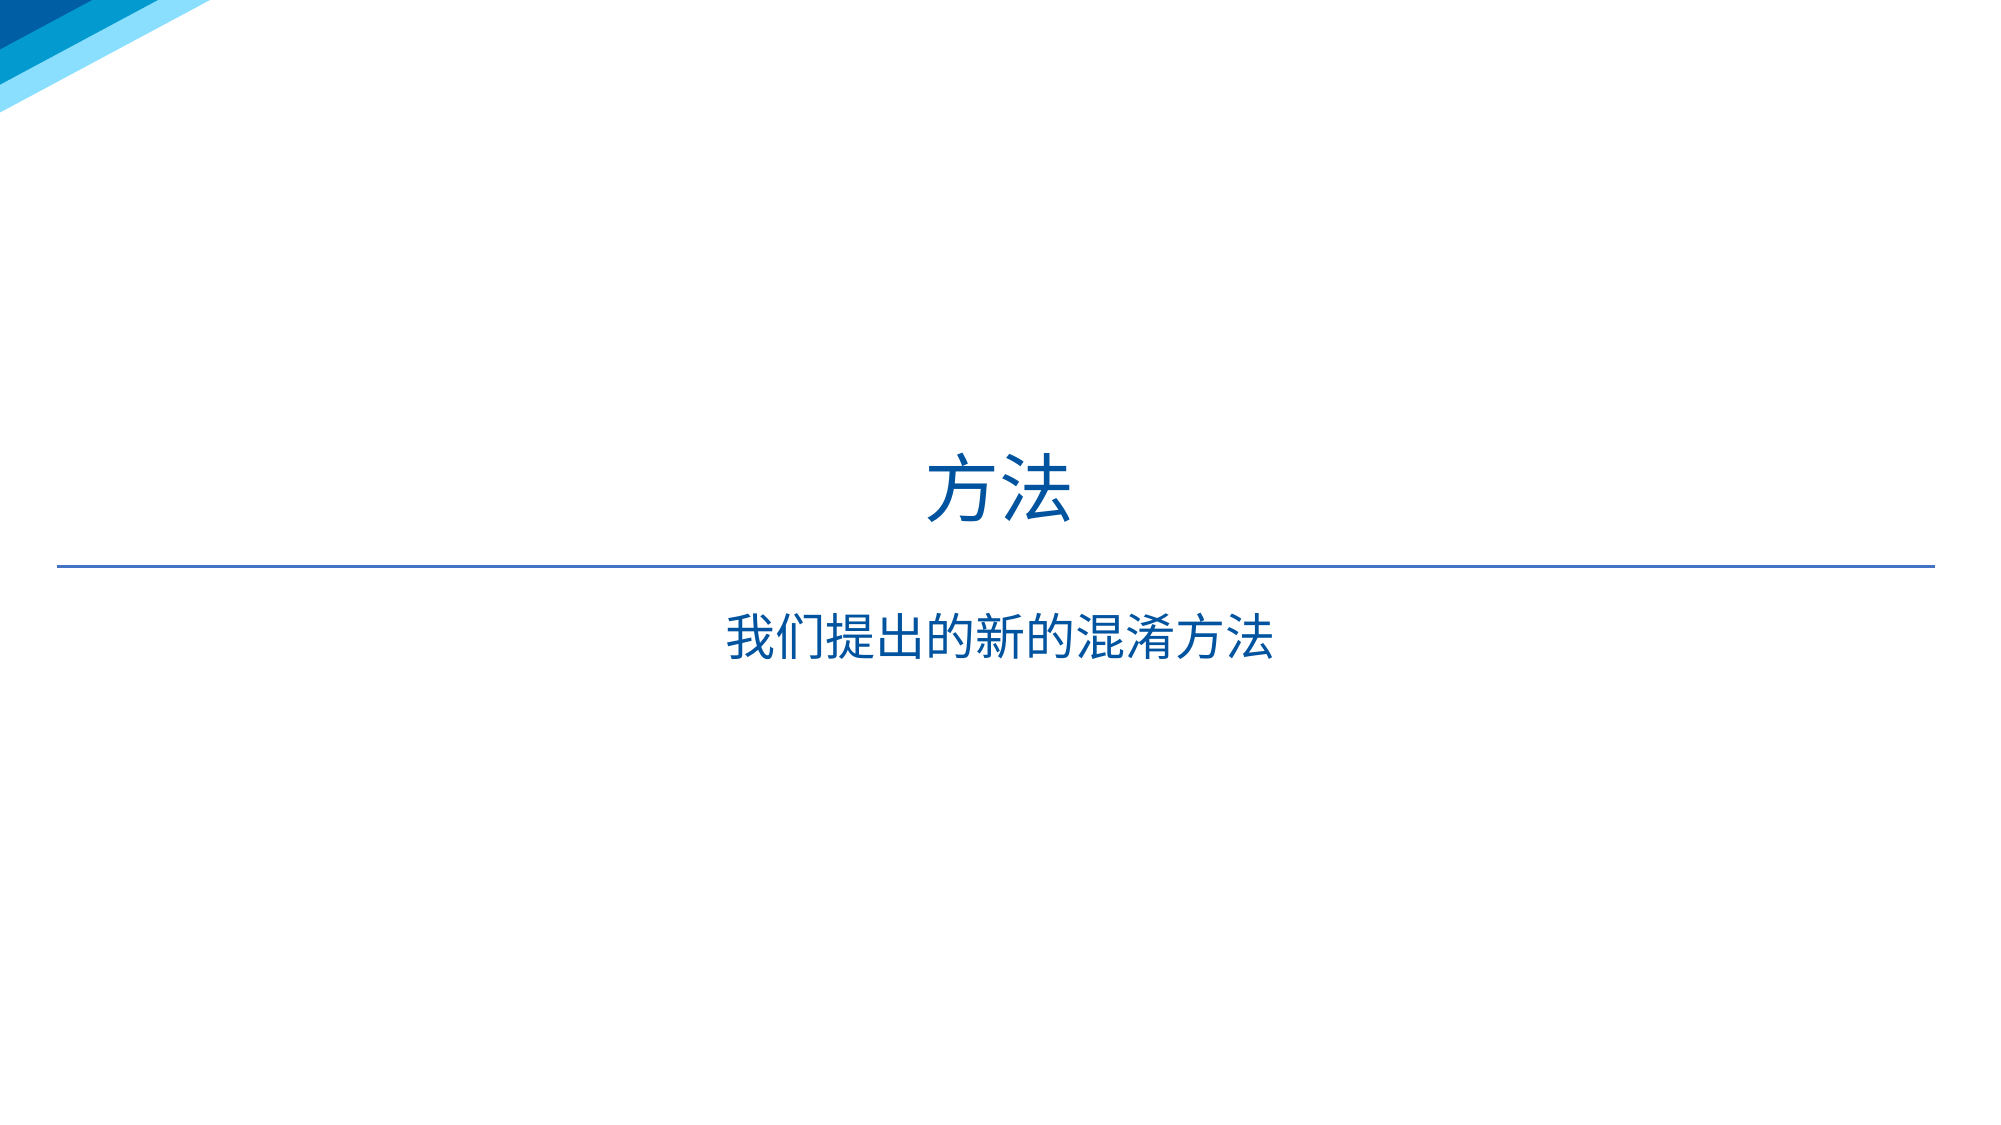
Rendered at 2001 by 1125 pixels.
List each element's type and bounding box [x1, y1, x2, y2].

text_box [0, 434, 2000, 674]
